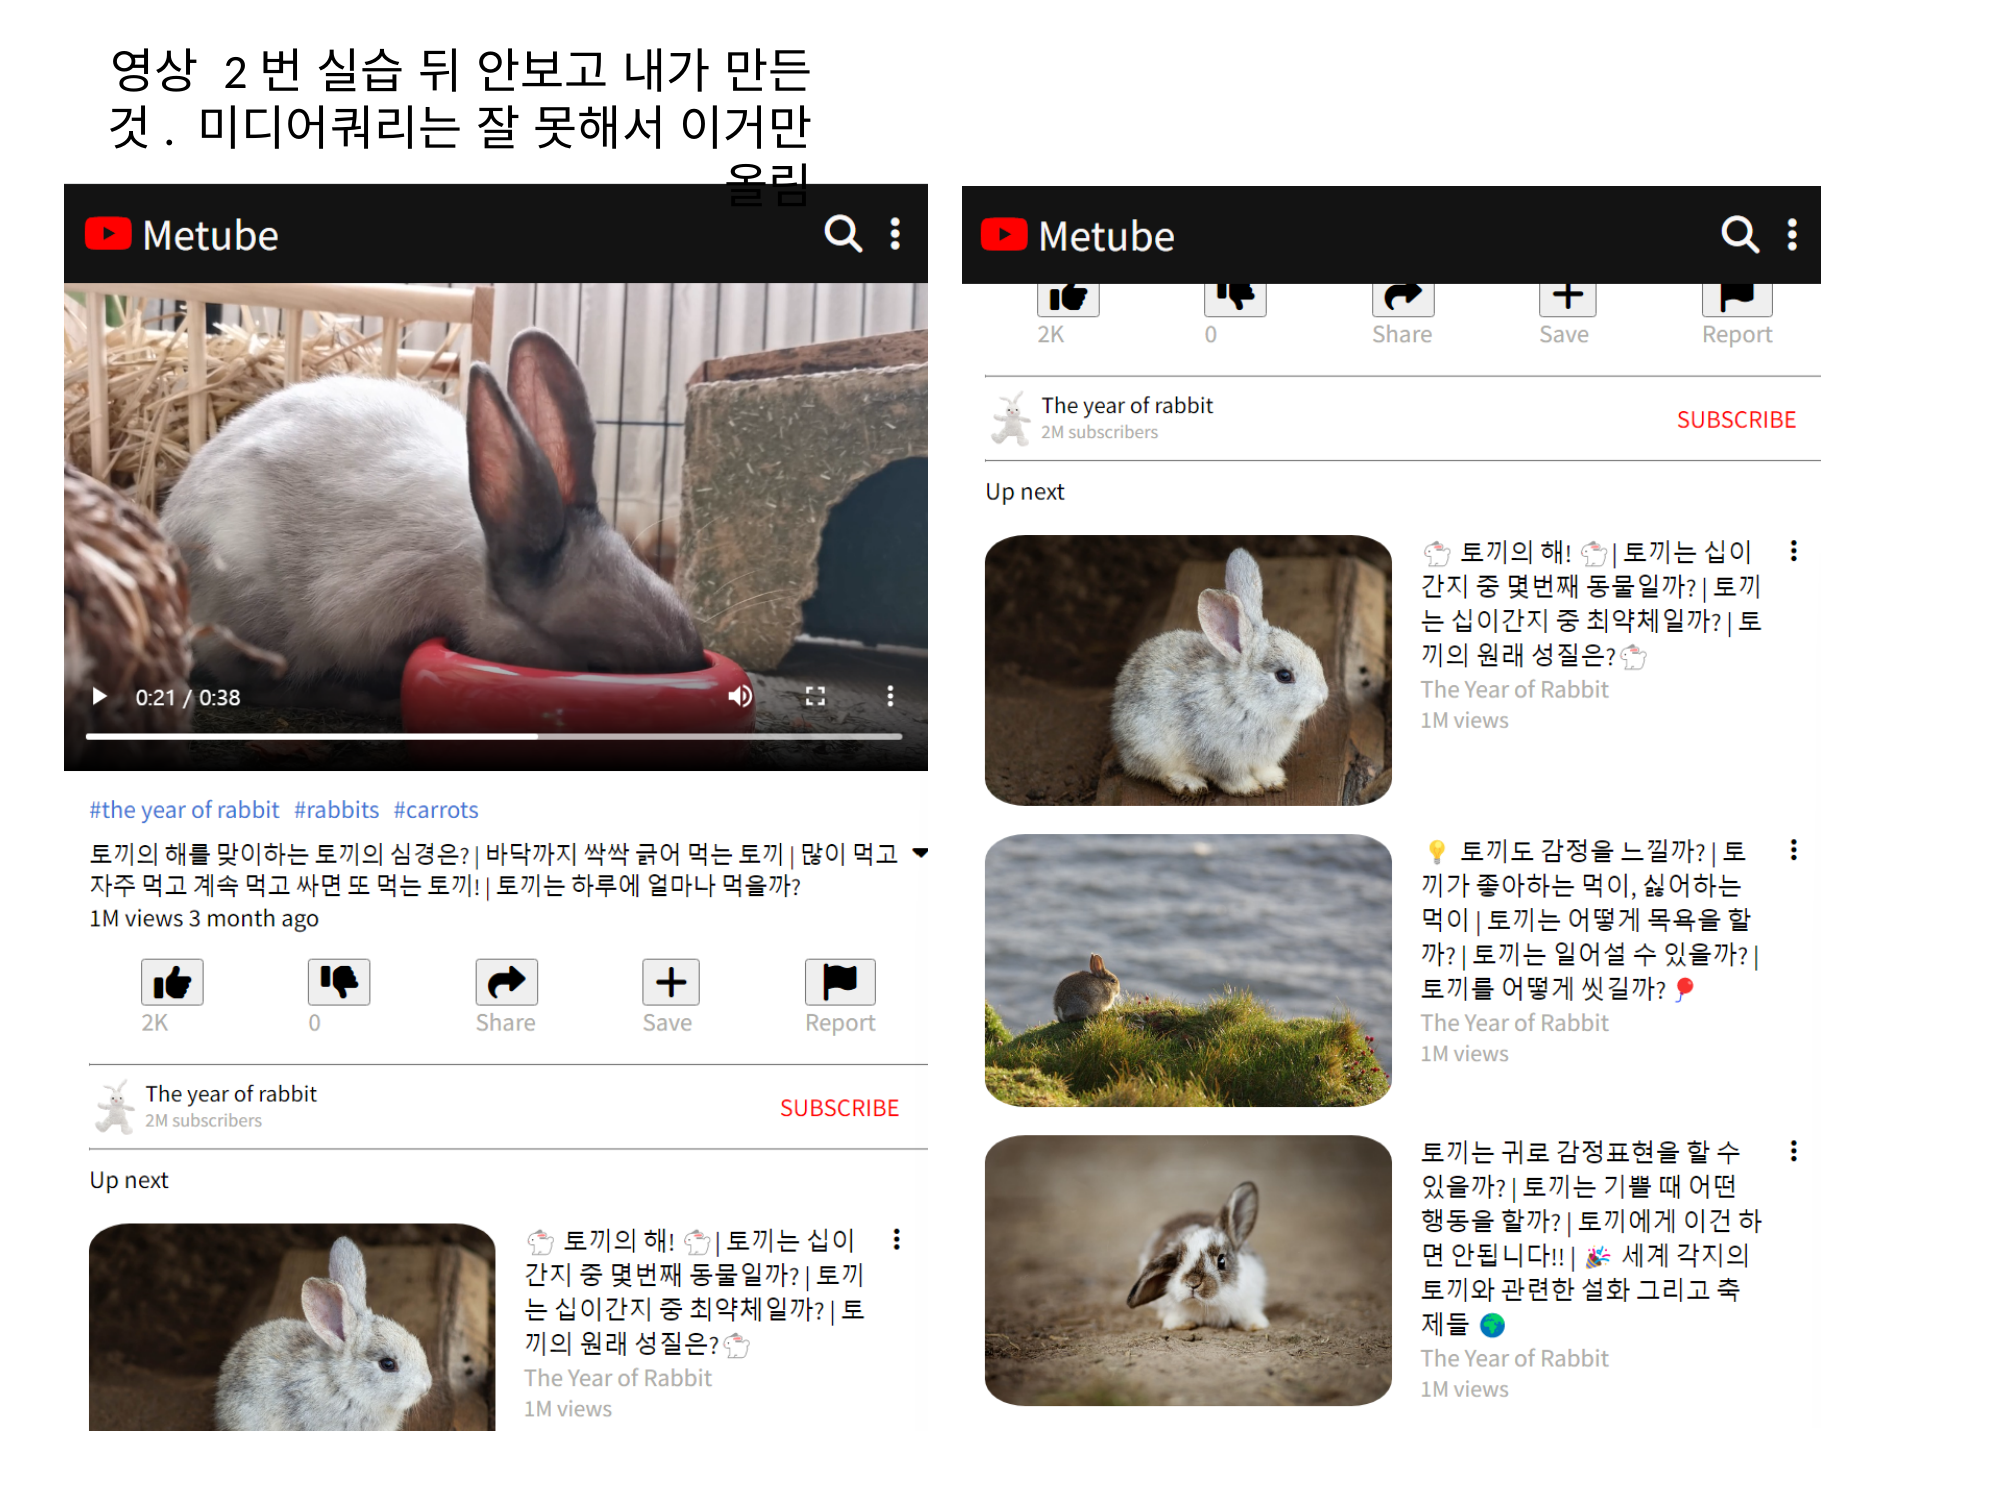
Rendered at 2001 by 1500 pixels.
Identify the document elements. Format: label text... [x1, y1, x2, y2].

picture [962, 186, 1821, 1428]
picture [64, 183, 928, 1431]
text_box 영상 2번 실습 뒤 안보고 내가 만든 것. 미디어쿼리는 잘 못해서 이거만 올림 [18, 32, 828, 221]
